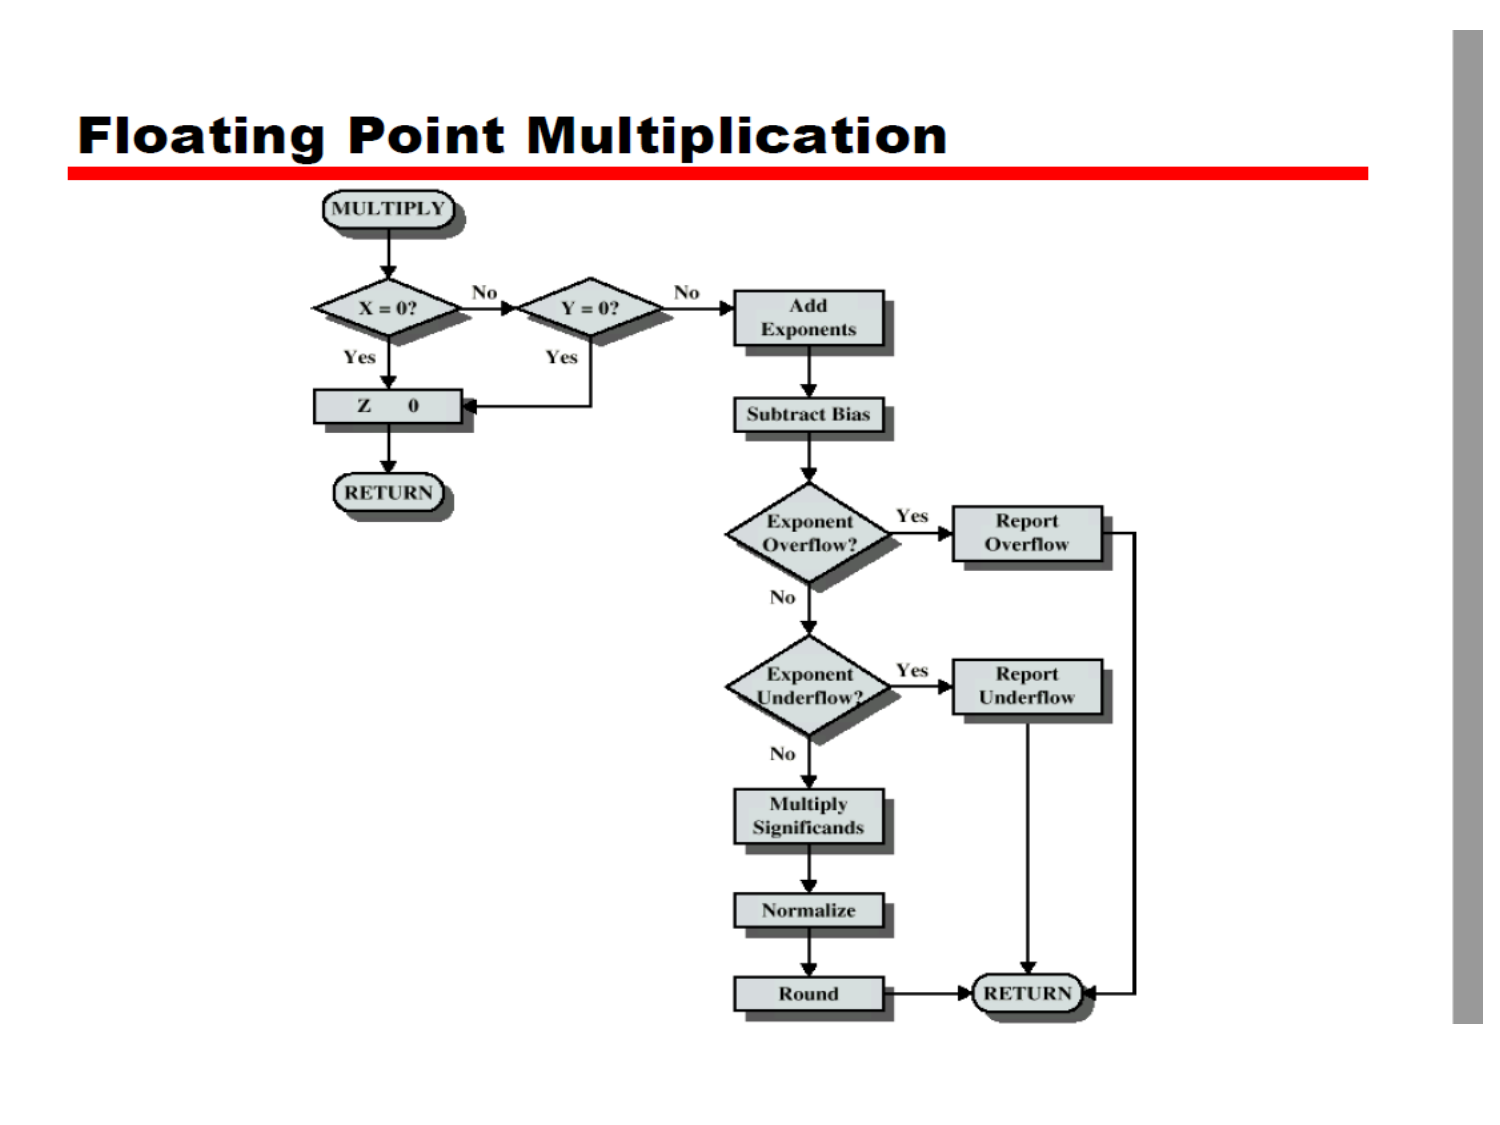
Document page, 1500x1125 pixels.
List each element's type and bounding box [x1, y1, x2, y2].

list [0, 30, 1483, 1024]
